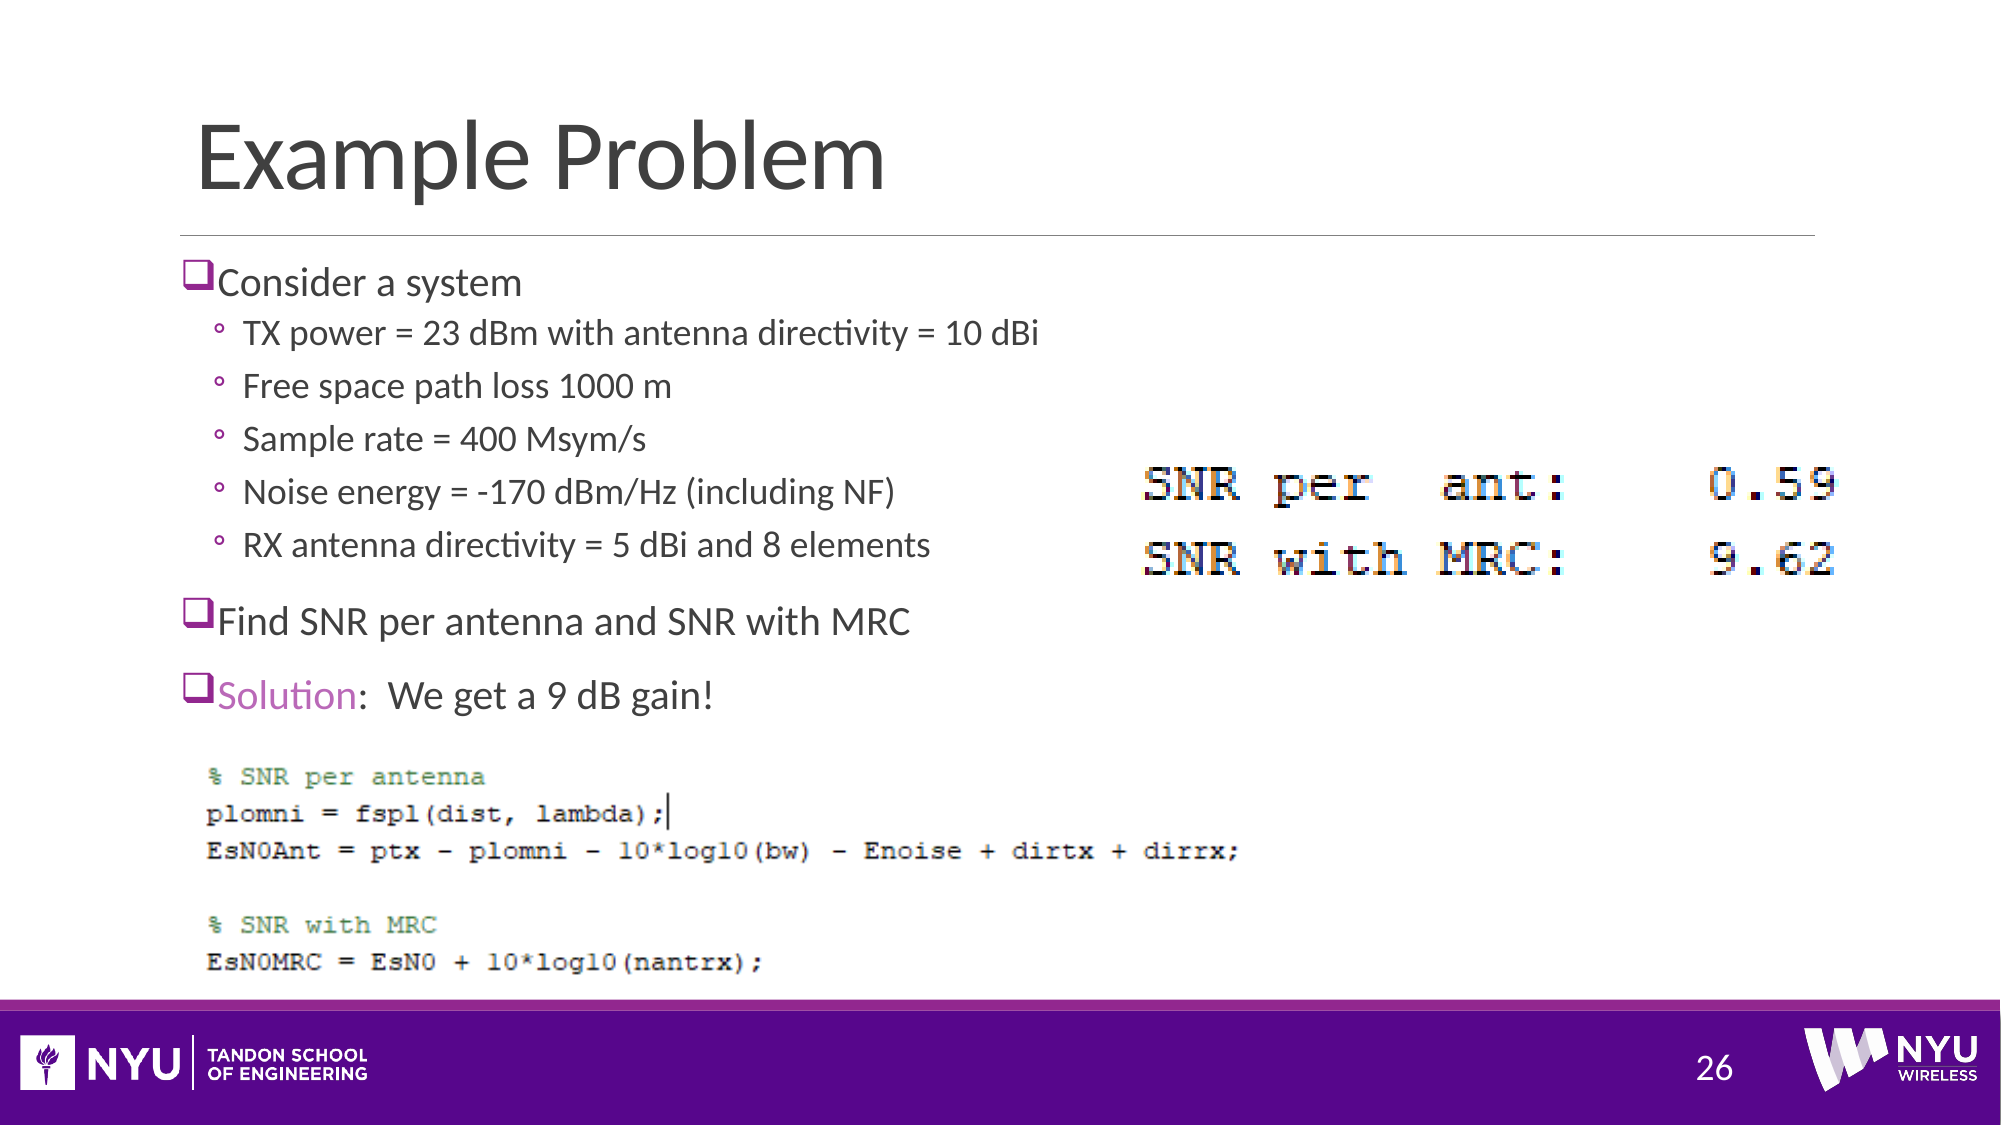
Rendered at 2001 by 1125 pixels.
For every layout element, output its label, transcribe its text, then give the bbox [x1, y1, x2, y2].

picture [1132, 441, 1865, 589]
slide_number 26 [1533, 1035, 1749, 1096]
picture [197, 748, 1298, 988]
title Example Problem [180, 47, 1830, 218]
